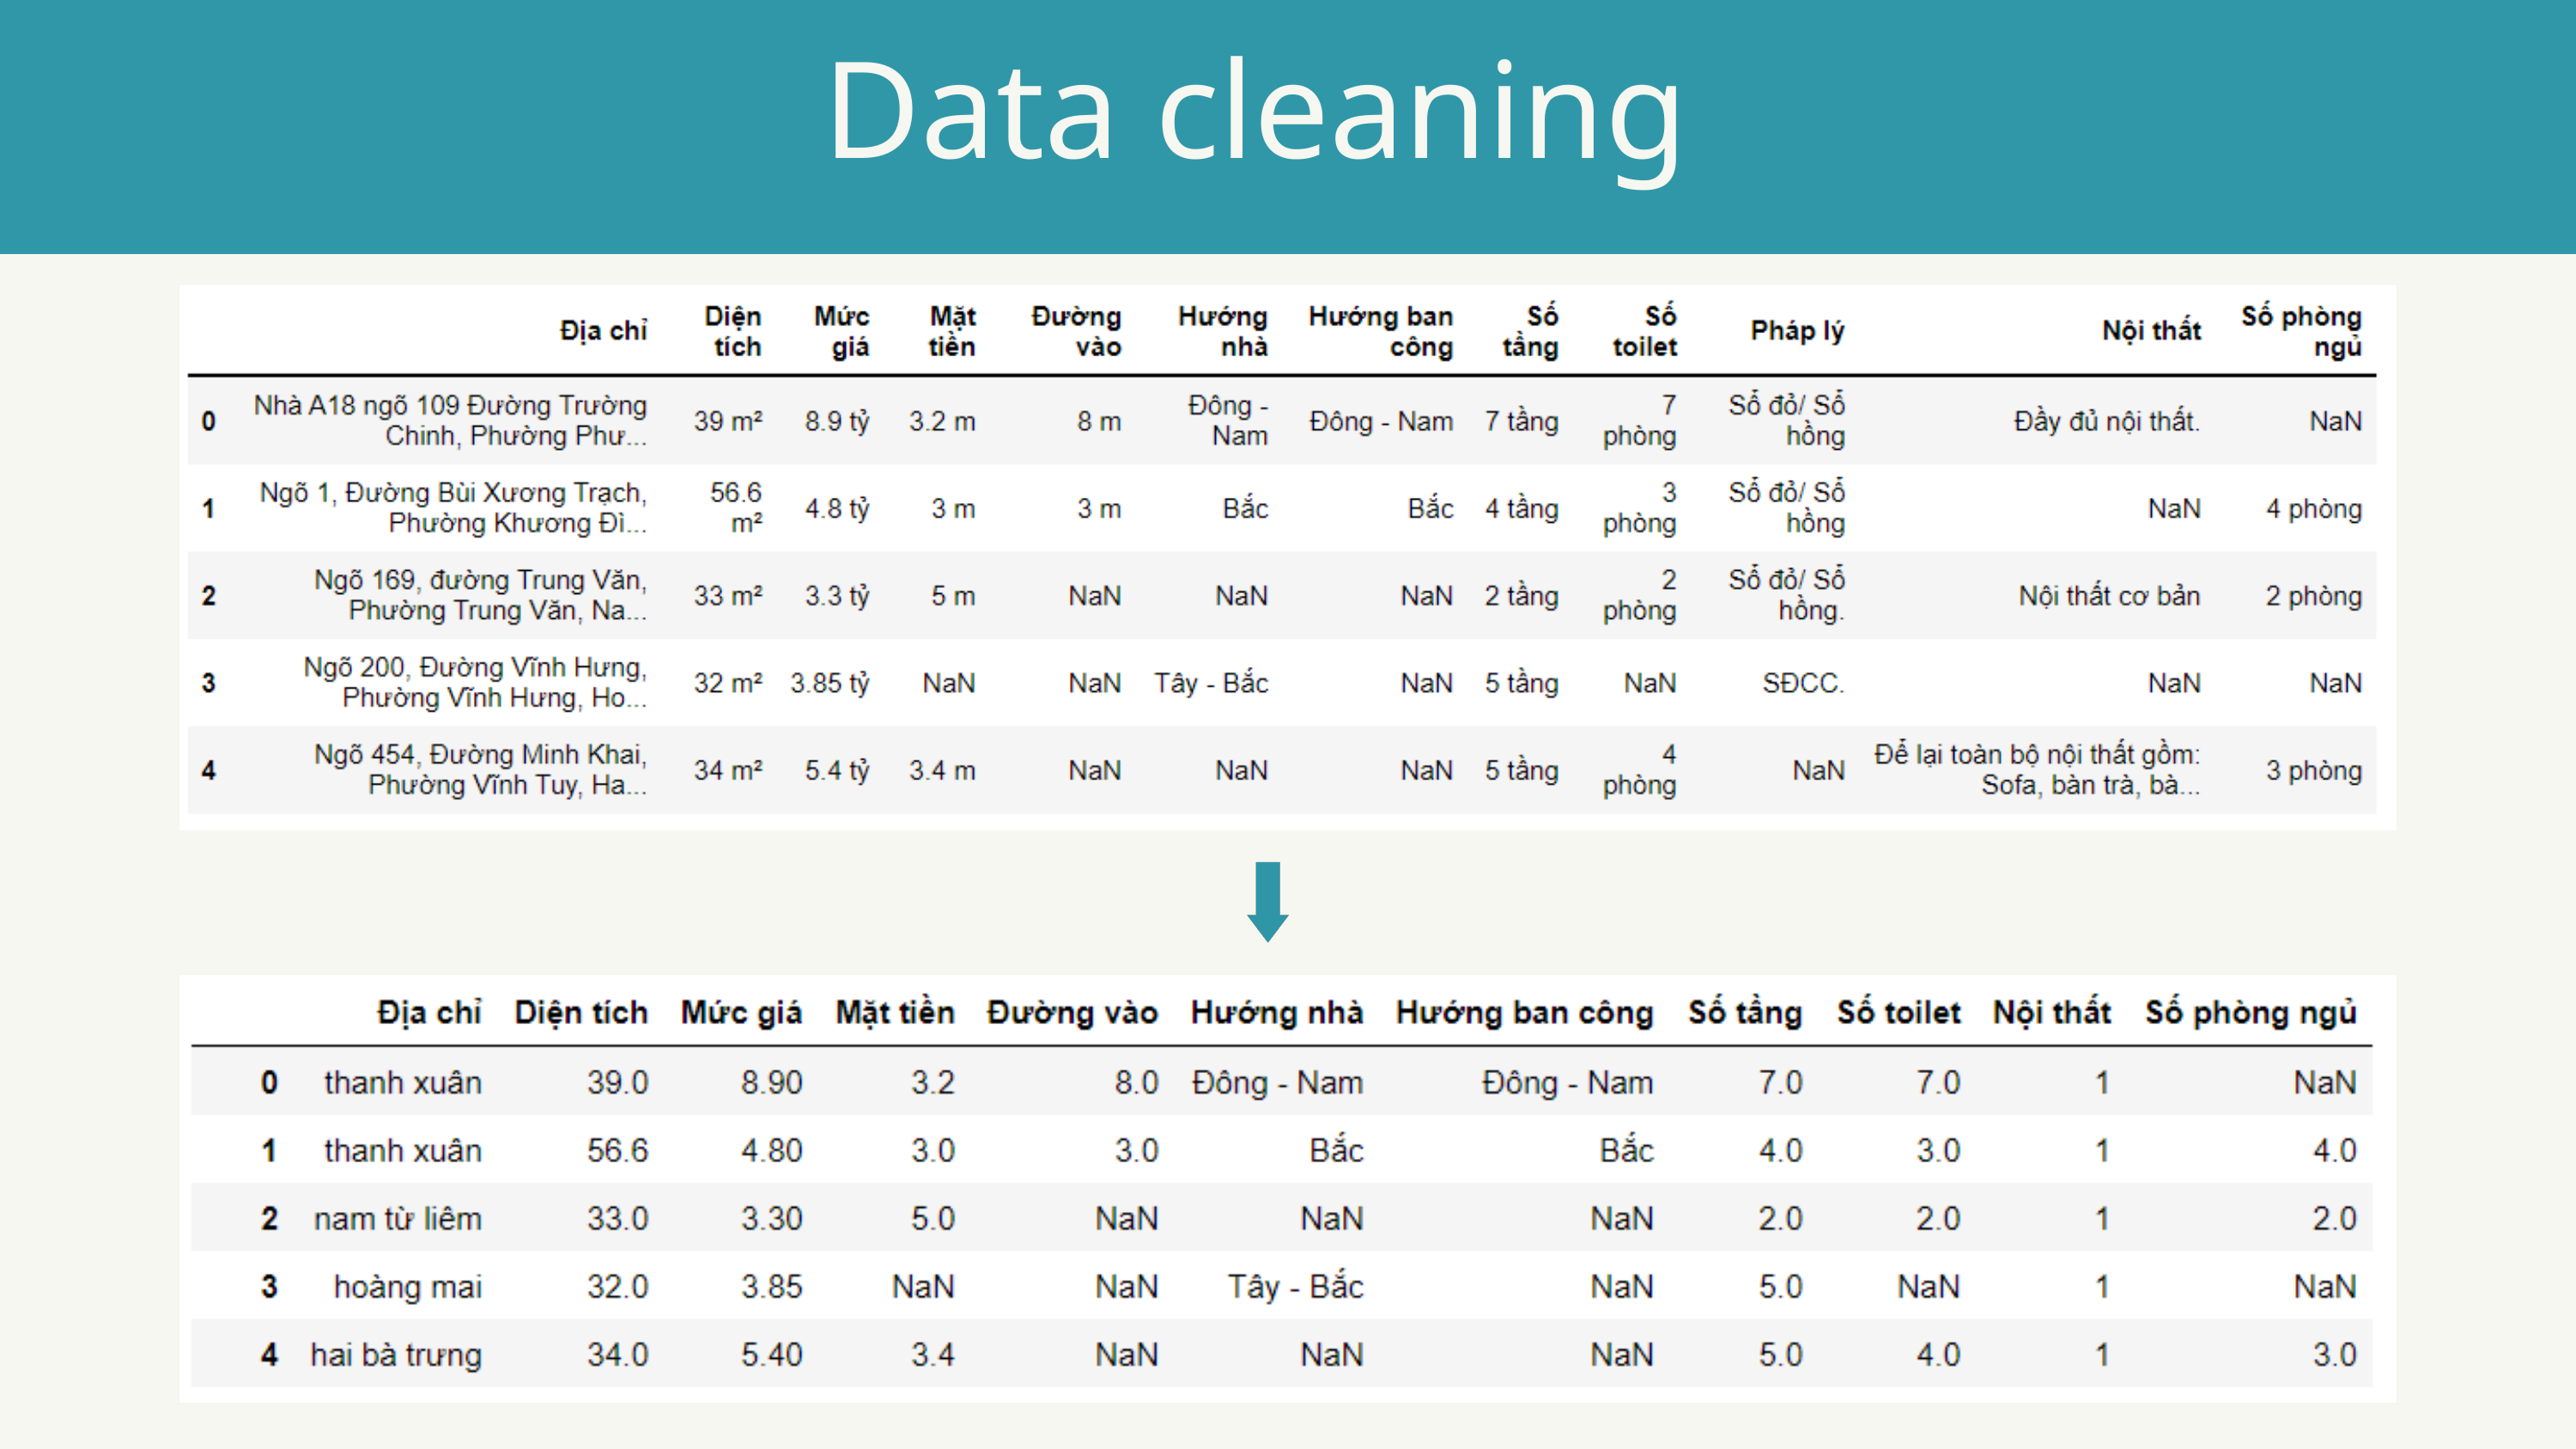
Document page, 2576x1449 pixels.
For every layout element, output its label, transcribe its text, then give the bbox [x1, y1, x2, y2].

picture [179, 285, 2397, 830]
picture [179, 975, 2397, 1403]
text_box [0, 0, 2576, 254]
text_box Data cleaning [266, 36, 2245, 185]
picture [1227, 863, 1308, 943]
